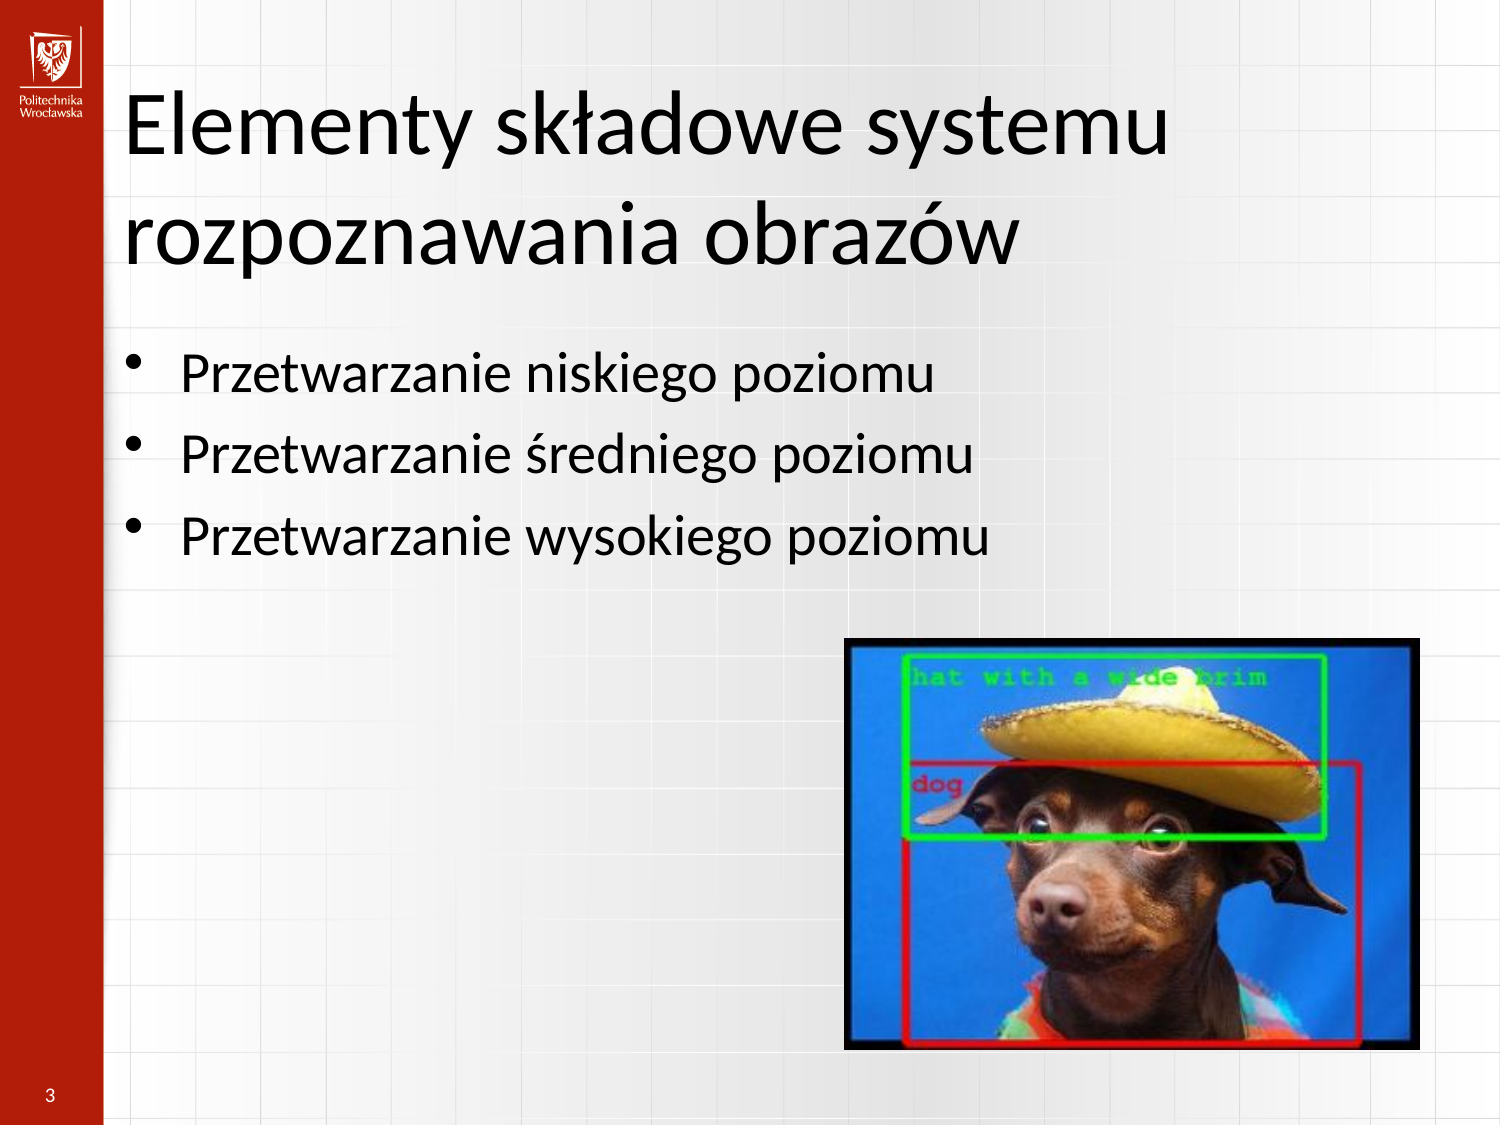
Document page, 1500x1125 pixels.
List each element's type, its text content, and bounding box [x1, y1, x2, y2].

picture [0, 0, 1500, 1125]
list Elementy składowe systemu rozpoznawania obrazów [123, 101, 1483, 244]
list Przetwarzanie niskiego poziomu Przetwarzanie średniego poziomu Przetwarzanie wysokiego poziomu [123, 326, 1480, 1118]
